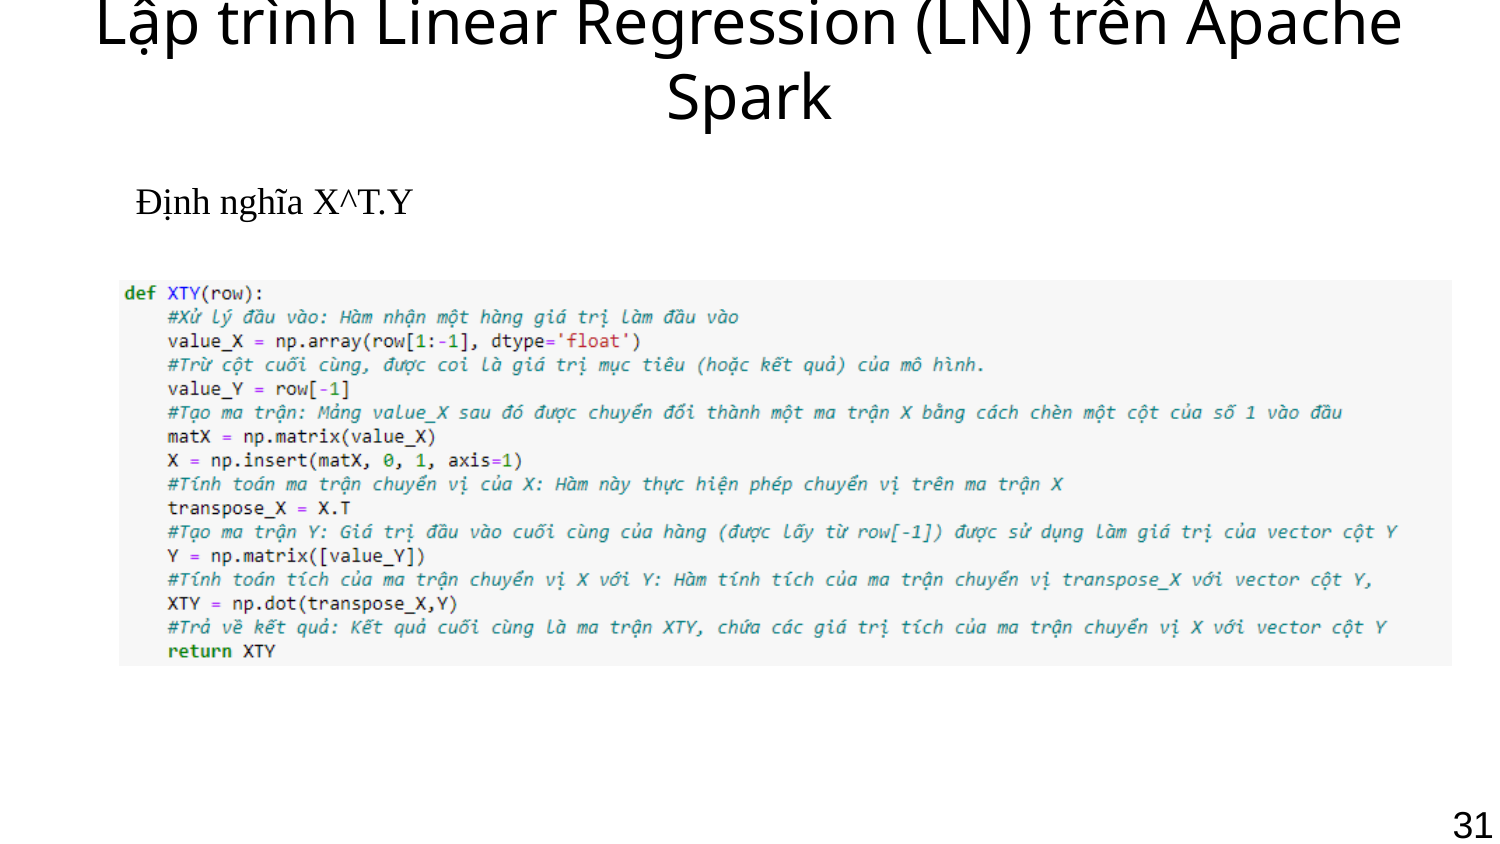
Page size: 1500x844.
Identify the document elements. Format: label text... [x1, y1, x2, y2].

title Lập trình Linear Regression (LN) trên Apache Spark [75, 17, 1425, 97]
picture [118, 280, 1452, 667]
text_box 31 [1437, 793, 1500, 844]
text_box Định nghĩa X^T.Y [120, 169, 430, 230]
